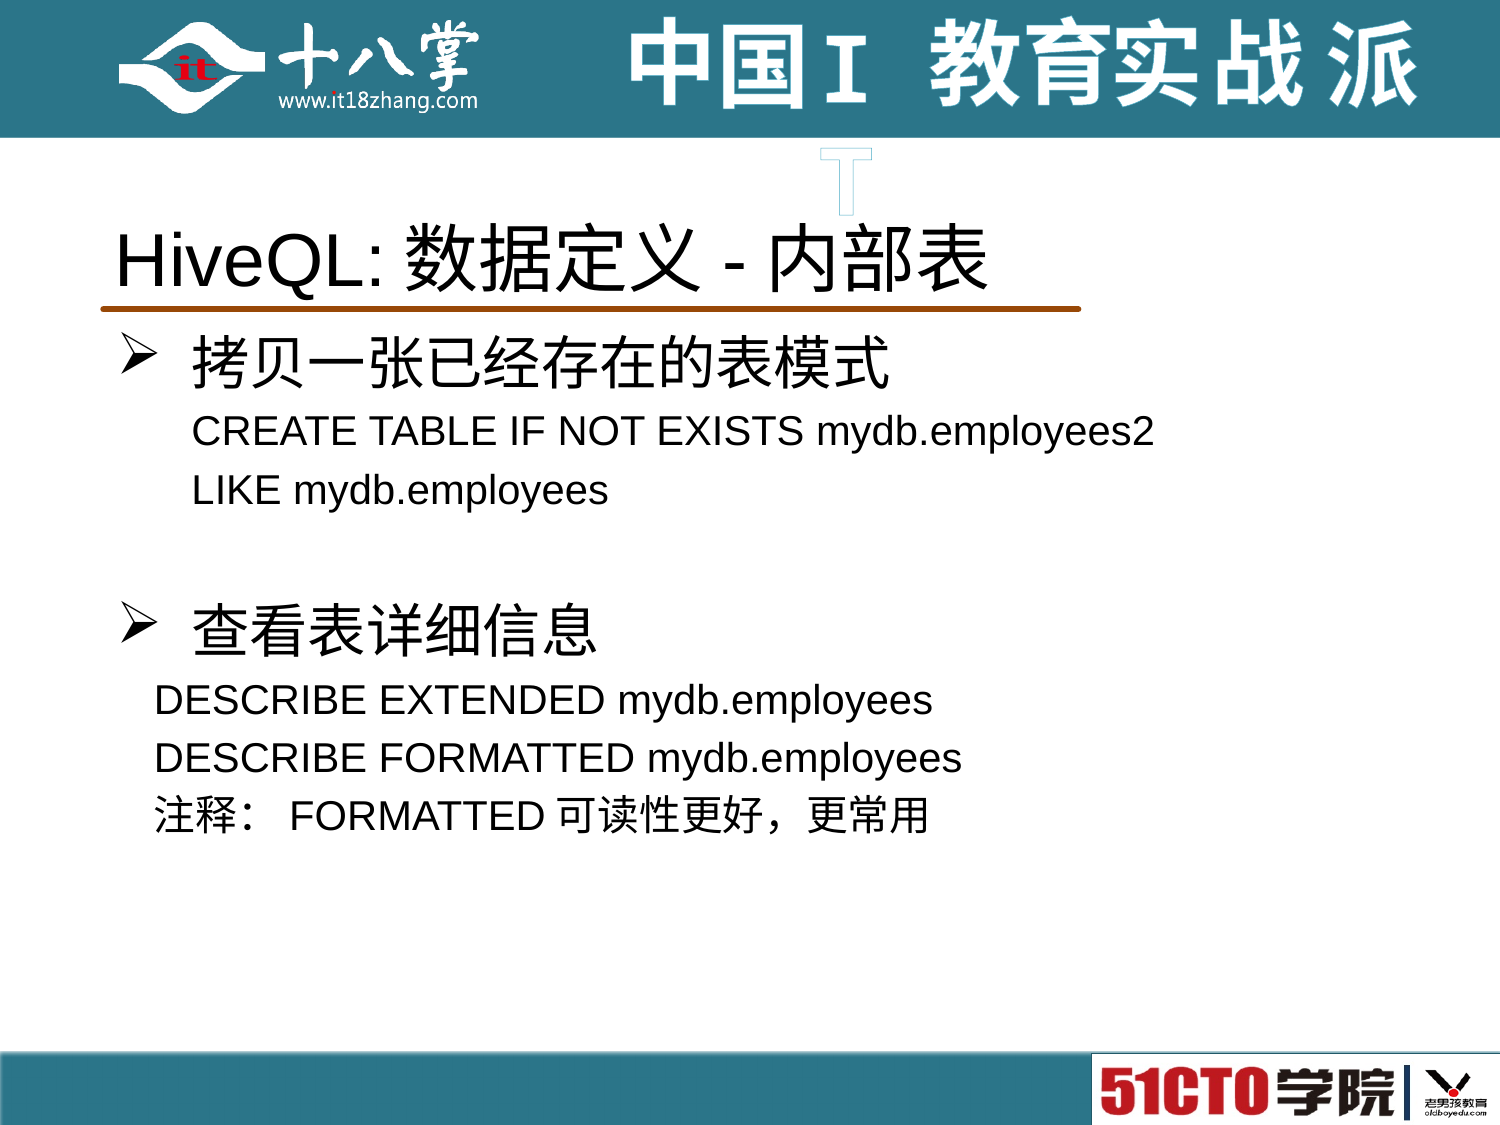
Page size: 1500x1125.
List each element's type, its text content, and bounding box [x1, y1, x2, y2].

list 拷贝一张已经存在的表模式 CREATE TABLE IF NOT EXISTS mydb.employees2 LIKE mydb.employees 查看表详细信息 DESCRIBE EXTENDED mydb.employees DESCRIBE FORMATTED mydb.employees 注释：FORMATTED可读性更好，更常用 [101, 318, 1424, 1035]
title HiveQL:数据定义-内部表 [100, 204, 1424, 303]
picture [119, 20, 479, 114]
picture [1092, 1054, 1500, 1125]
